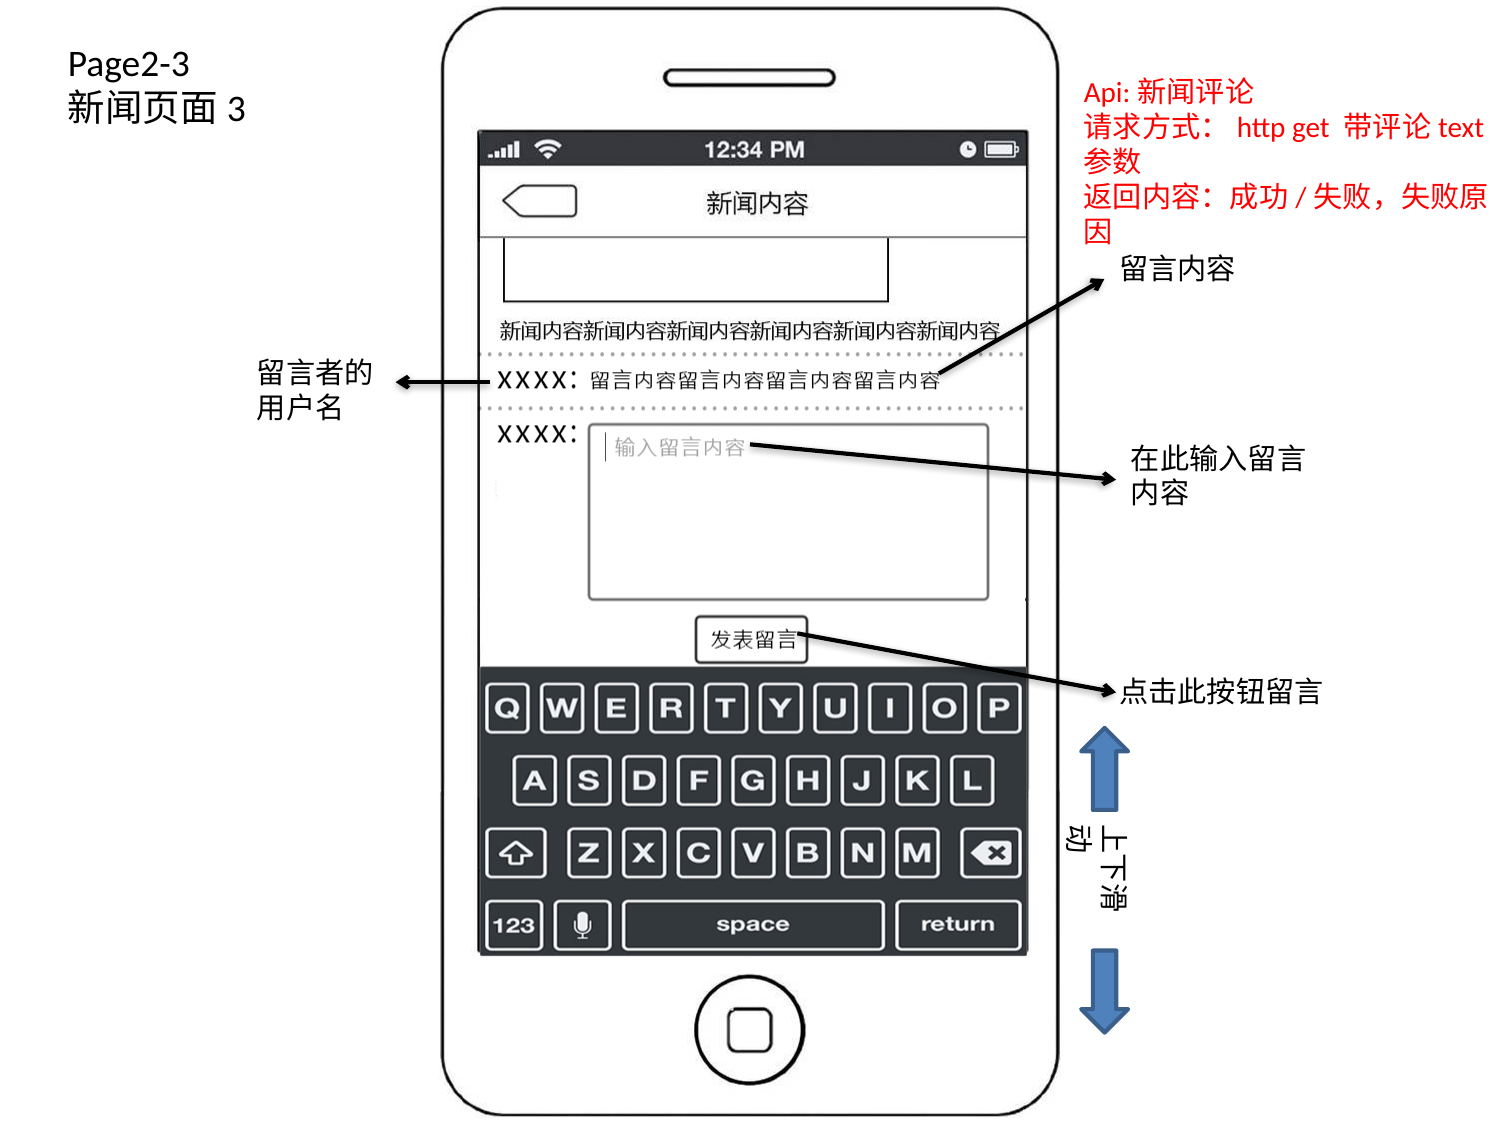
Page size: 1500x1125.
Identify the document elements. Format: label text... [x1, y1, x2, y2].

picture [438, 5, 1062, 1120]
text_box 上下滑动 [1074, 809, 1140, 951]
text_box 留言者的用户名 [242, 346, 408, 432]
text_box 点击此按钮留言 [1104, 665, 1341, 716]
text_box Page2-3 新闻页面3 [53, 31, 325, 136]
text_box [796, 633, 1117, 693]
text_box Api:新闻评论 请求方式：http get 带评论text参数 返回内容：成功/失败，失败原因 [1068, 66, 1500, 256]
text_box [938, 278, 1105, 374]
text_box [1079, 951, 1131, 1035]
text_box 在此输入留言内容 [1116, 432, 1329, 518]
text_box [749, 444, 1117, 480]
text_box [1079, 725, 1131, 809]
text_box 留言内容 [1104, 256, 1306, 294]
